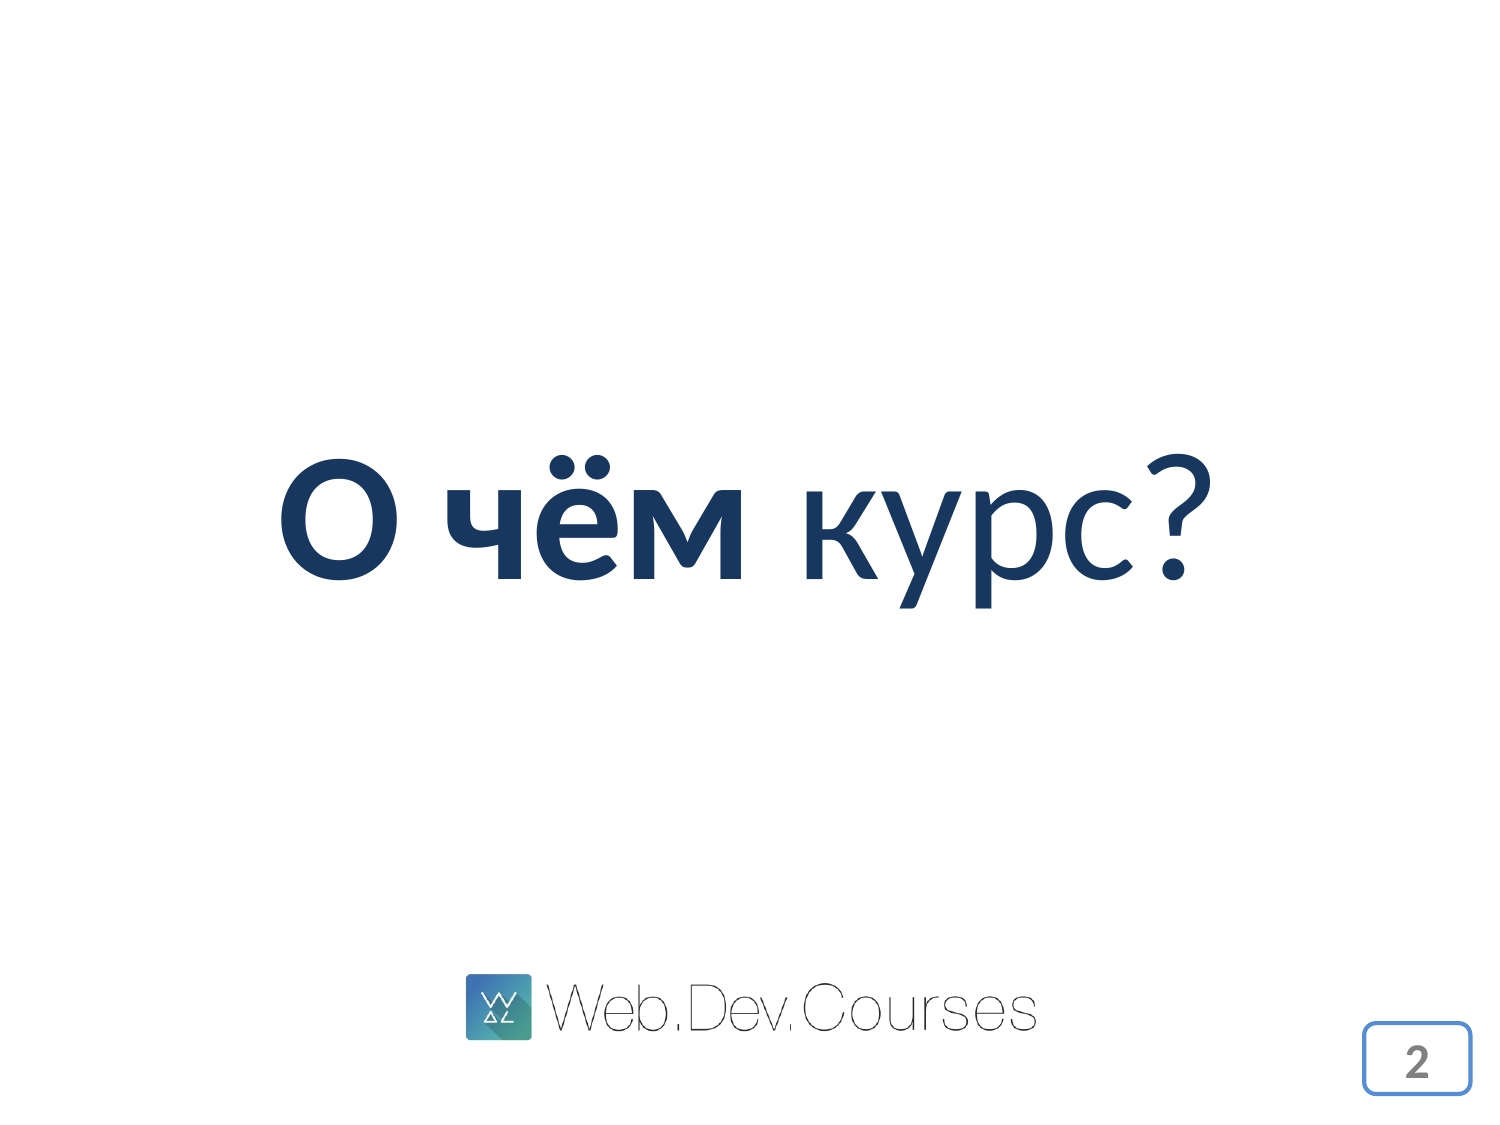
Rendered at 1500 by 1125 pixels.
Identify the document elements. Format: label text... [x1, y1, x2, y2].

picture [453, 963, 1047, 1050]
slide_number 2 [1362, 1021, 1473, 1097]
text_box О чём курс? [112, 385, 1388, 627]
